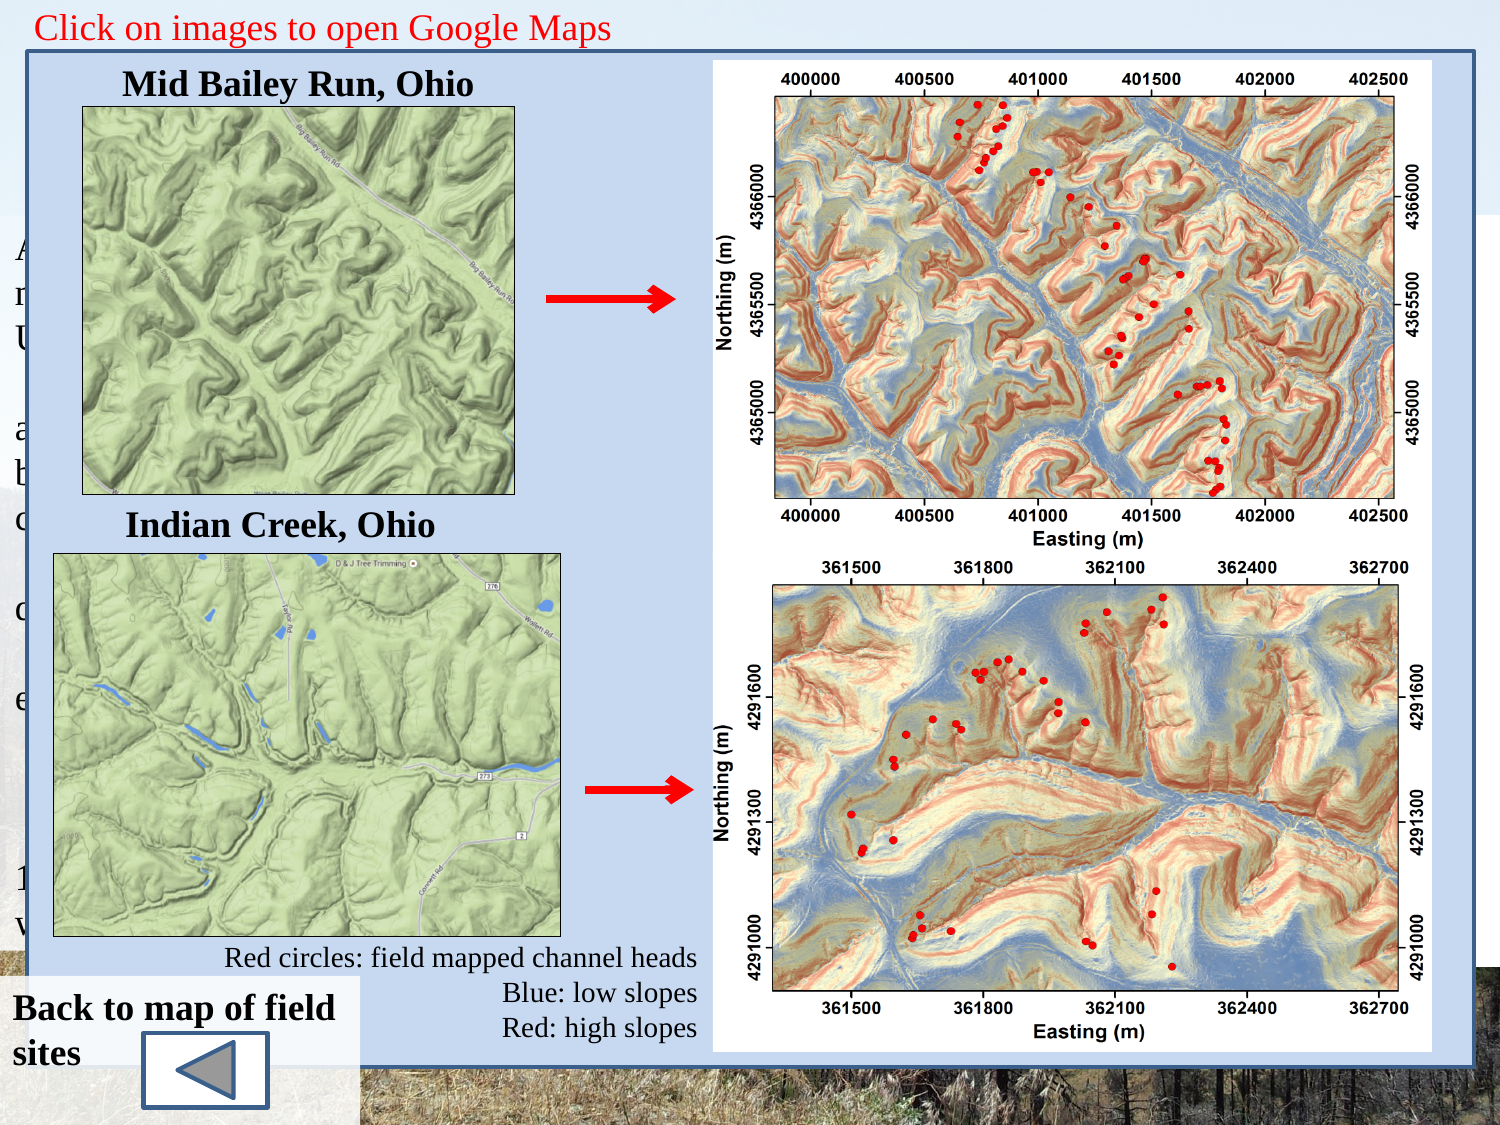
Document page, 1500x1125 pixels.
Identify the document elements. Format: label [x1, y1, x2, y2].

text_box [712, 60, 1433, 1052]
picture [0, 0, 1500, 1125]
